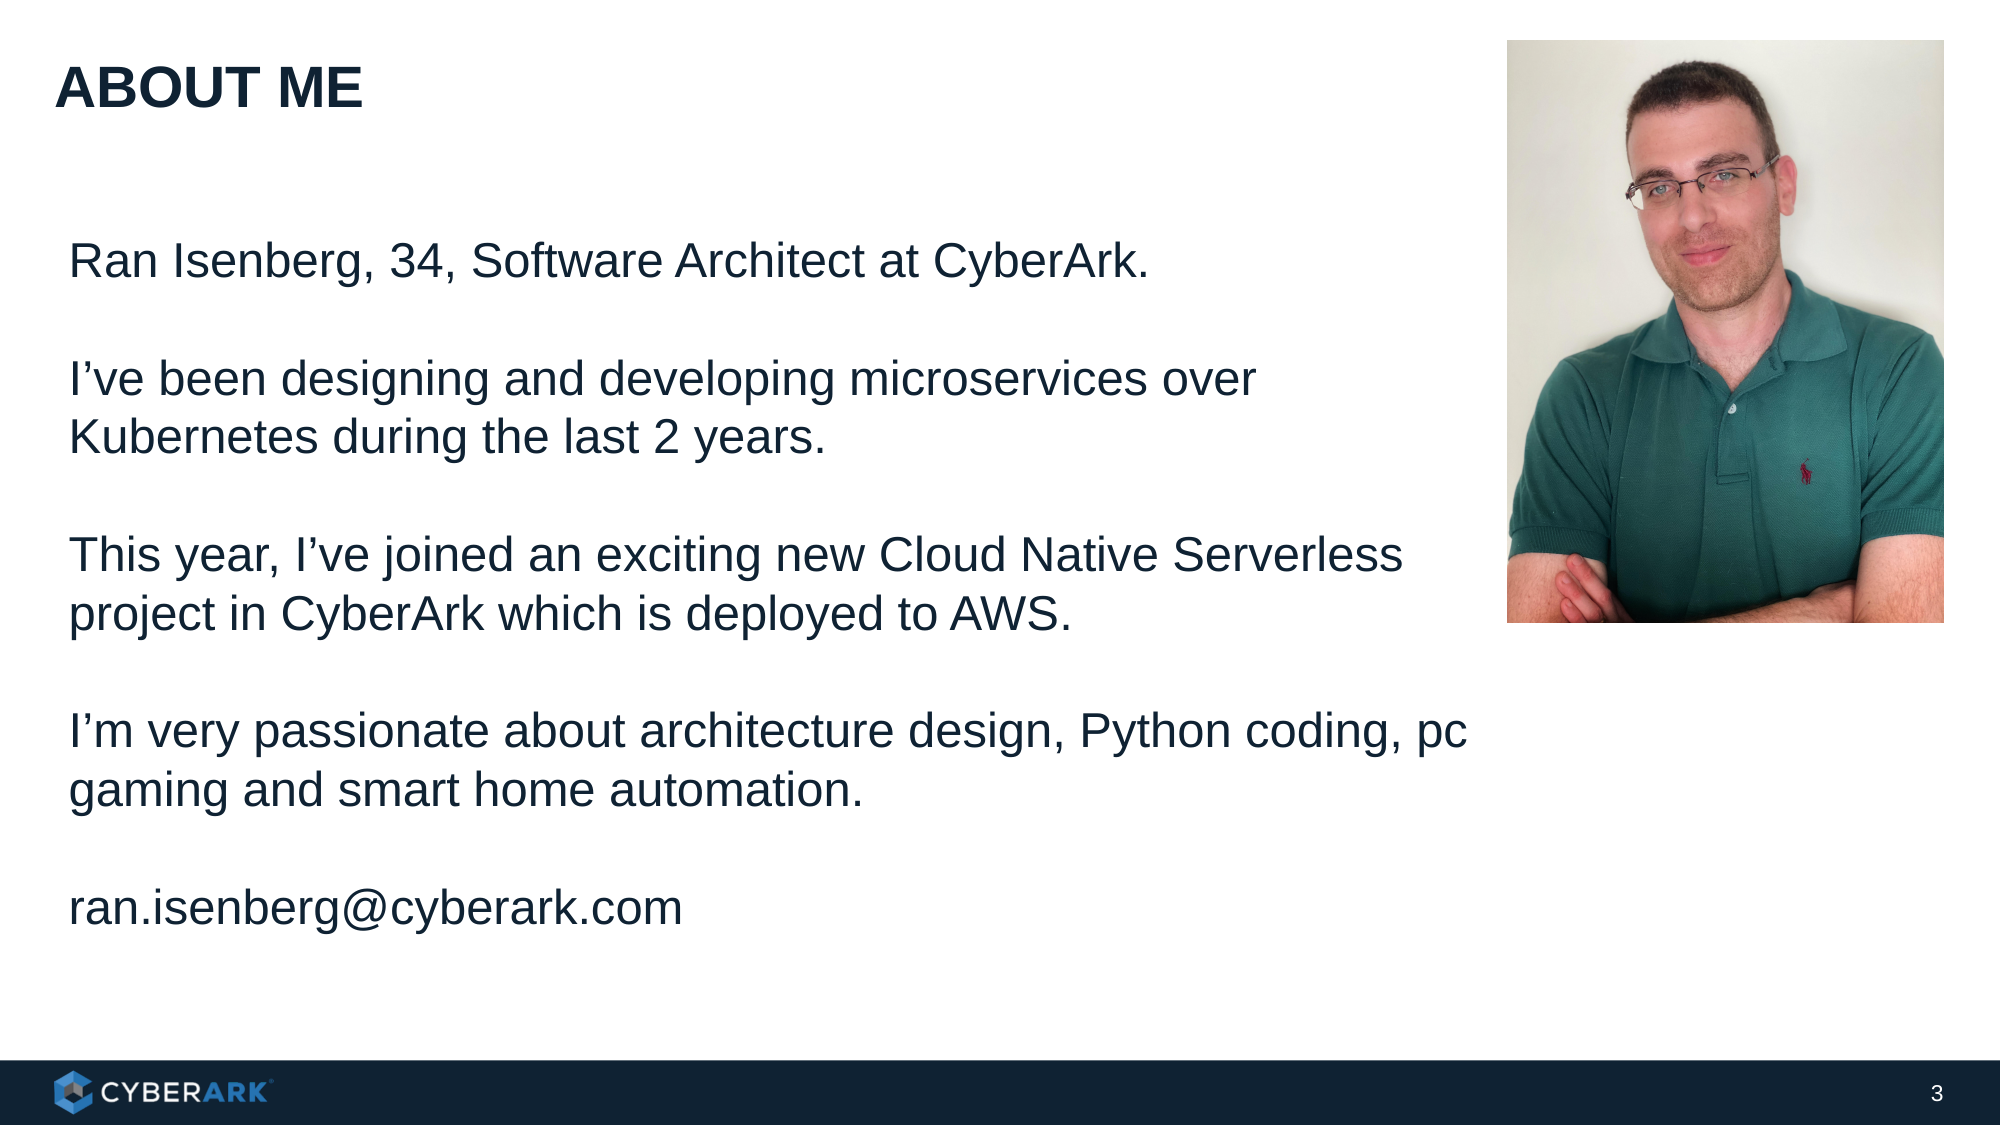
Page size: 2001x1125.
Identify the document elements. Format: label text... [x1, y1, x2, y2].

picture [54, 1070, 274, 1115]
title About me [1944, 53, 1948, 120]
text_box Ran Isenberg, 34, Software Architect at CyberArk. I’ve been designing and developing microservices over Kubernetes during the last 2 years. This year, I’ve joined an exciting new Cloud Native Serverless project in CyberArk which is deployed to AWS. I’m very passionate about architecture design, Python coding, pc gaming and smart home automation. ran.isenberg@cyberark.com [54, 221, 1489, 948]
slide_number 3 [1758, 1077, 1944, 1108]
text_box [54, 204, 1948, 1015]
picture [1507, 40, 1944, 623]
title About me [54, 53, 1507, 120]
